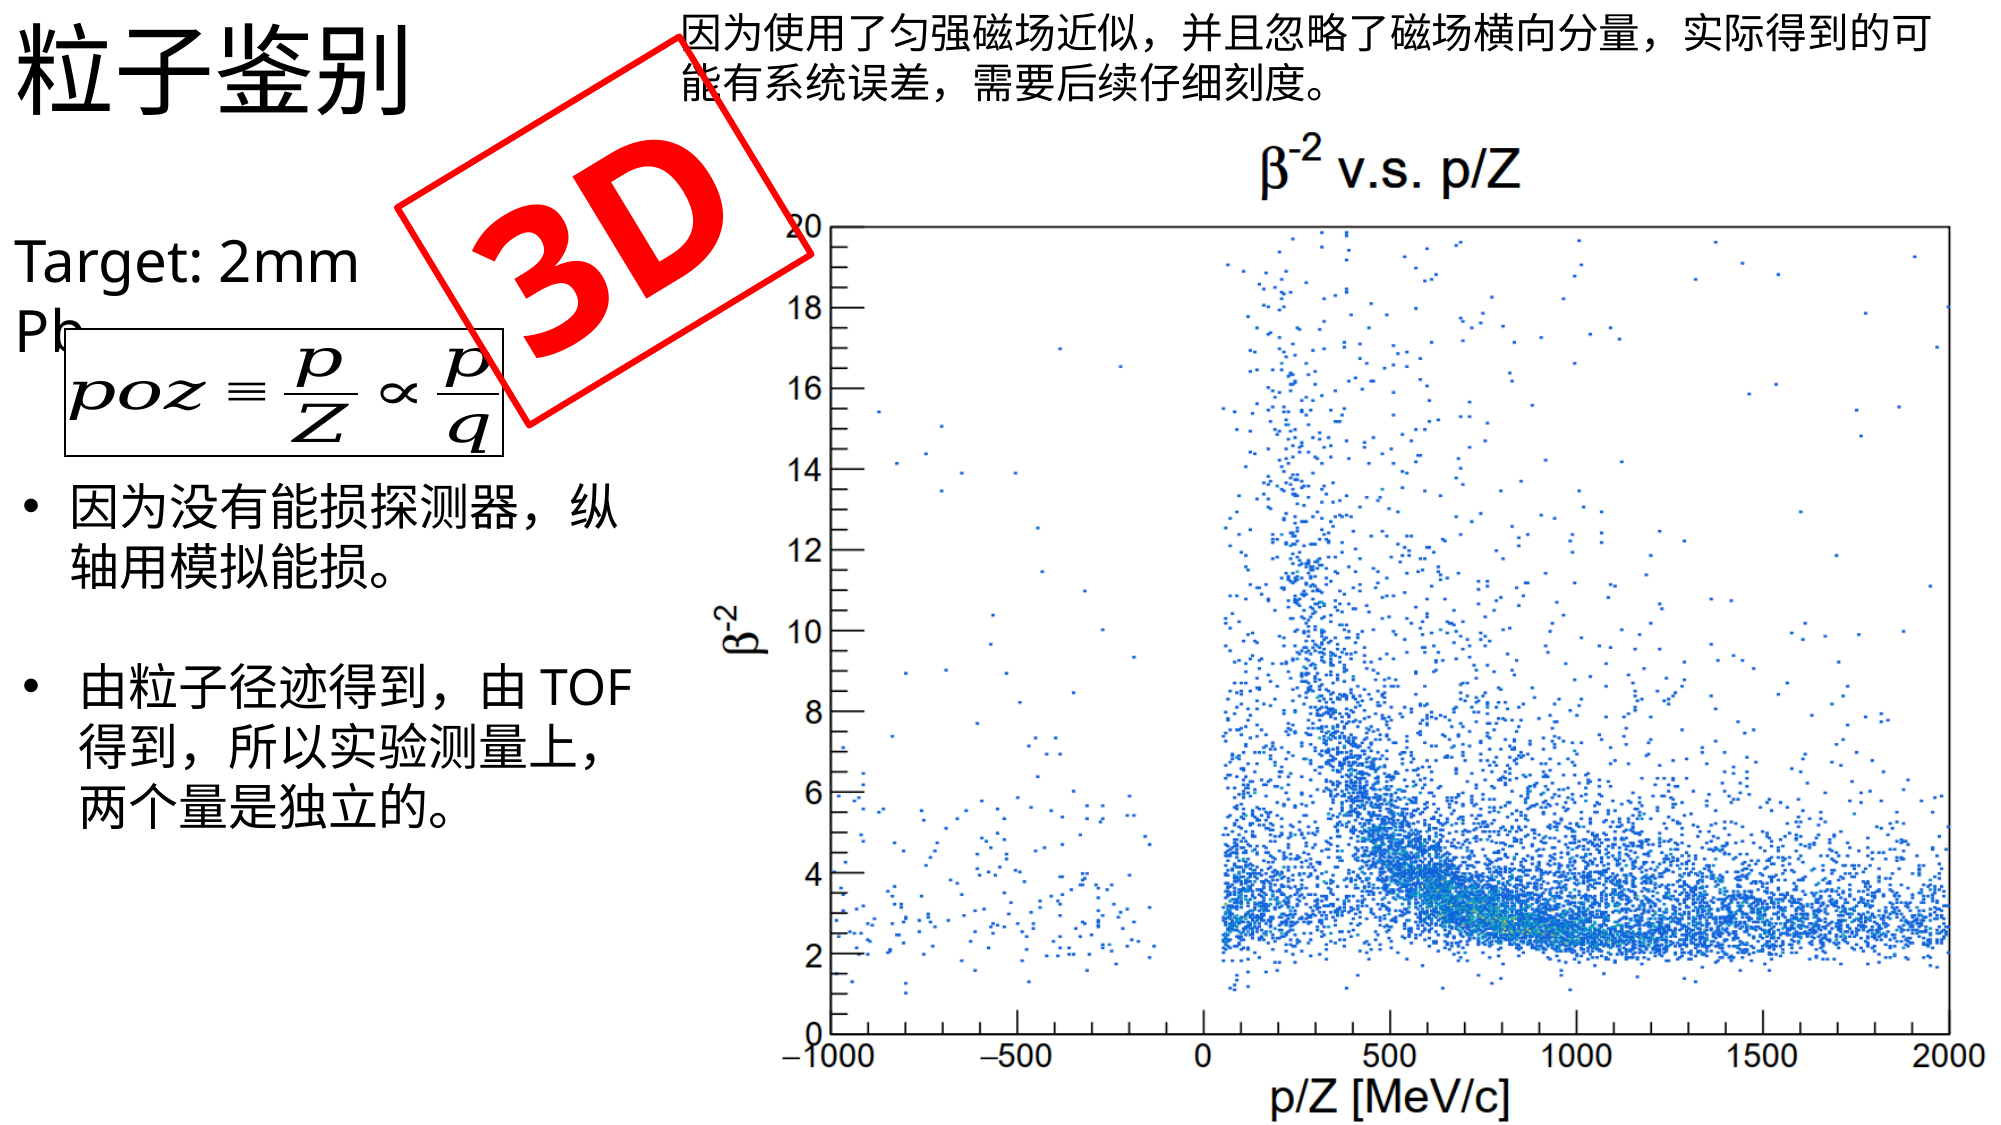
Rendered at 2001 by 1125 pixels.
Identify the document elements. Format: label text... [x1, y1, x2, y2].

text_box 3D [397, 36, 737, 426]
text_box 粒子鉴别 [0, 0, 438, 135]
text_box Target: 2mm Pb [0, 217, 454, 372]
picture [707, 130, 2000, 1125]
